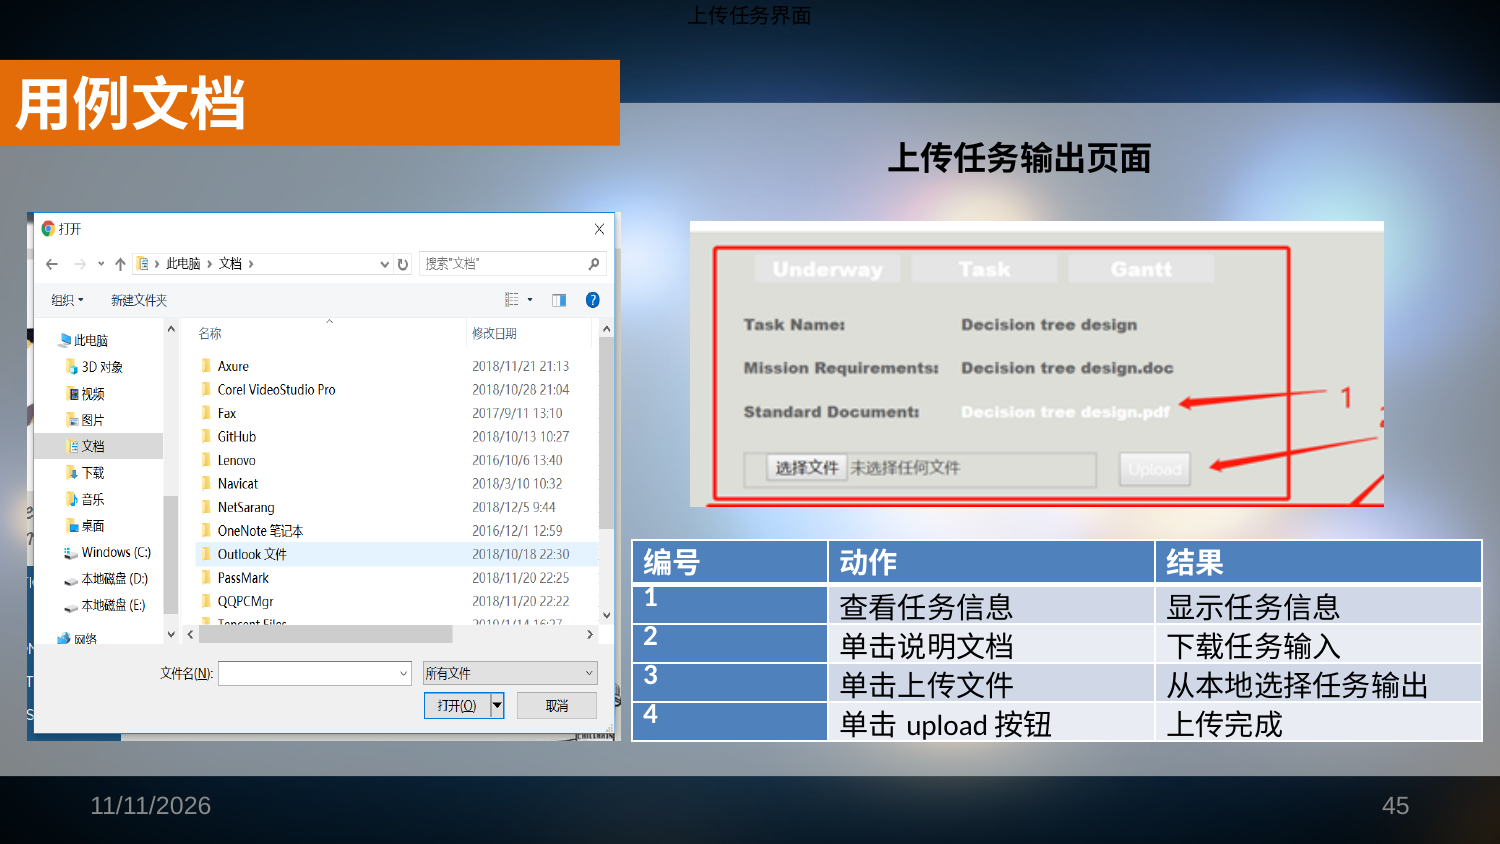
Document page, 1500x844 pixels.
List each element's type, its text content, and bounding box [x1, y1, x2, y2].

table_cell 上传完成 [1156, 703, 1481, 740]
picture [690, 220, 1384, 507]
text_box 上传任务输出页面 [797, 109, 1500, 185]
slide_number 45 [1074, 781, 1426, 828]
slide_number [74, 781, 426, 828]
table_cell 单击上传文件 [829, 664, 1154, 701]
table_cell 下载任务输入 [1156, 625, 1481, 662]
table_cell 4 [633, 703, 827, 740]
table_cell 从本地选择任务输出 [1156, 664, 1481, 701]
picture [26, 212, 621, 741]
table_cell 显示任务信息 [1156, 587, 1481, 623]
table_header 动作 [829, 541, 1154, 582]
table_cell 3 [633, 664, 827, 701]
text_box [0, 102, 1500, 777]
text_box 上传任务界面 [672, 0, 828, 80]
picture [0, 0, 1500, 102]
table_cell 1 [633, 587, 827, 623]
table_header 编号 [633, 541, 827, 582]
text_box 用例文档 [0, 59, 620, 145]
table_cell 2 [633, 625, 827, 662]
table_header 结果 [1156, 541, 1481, 582]
table_cell 单击upload按钮 [829, 703, 1154, 740]
table_cell 单击说明文档 [829, 625, 1154, 662]
picture [0, 777, 1500, 844]
table_cell 查看任务信息 [829, 587, 1154, 623]
